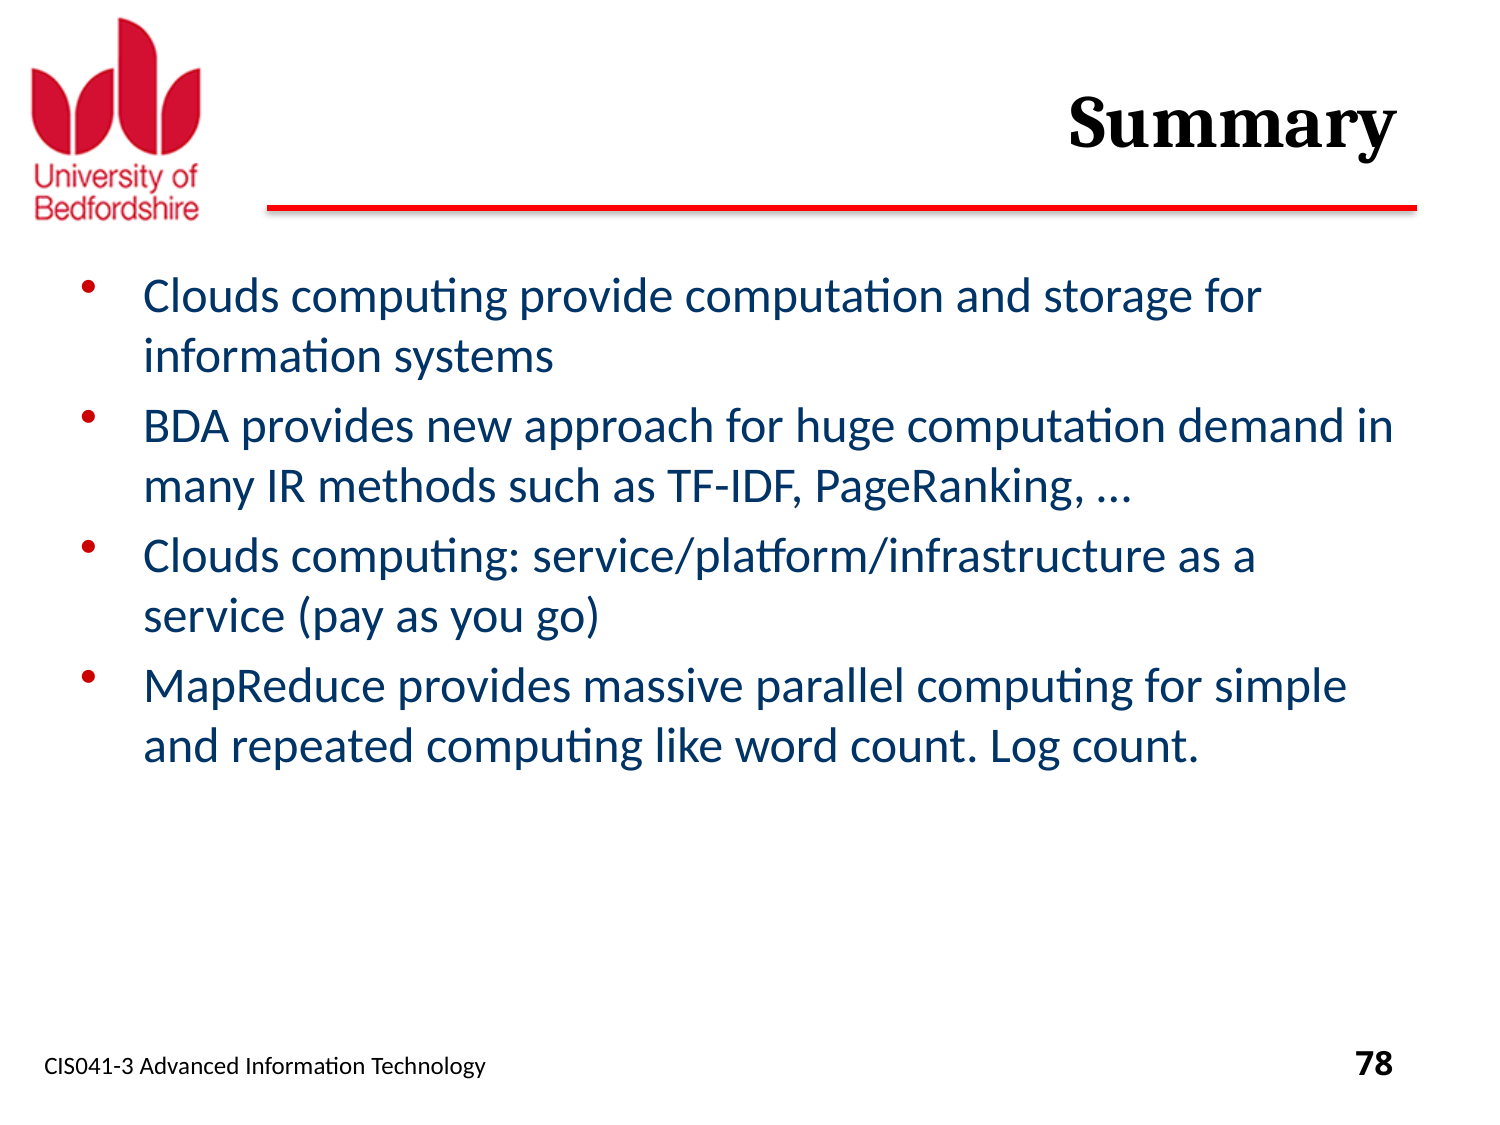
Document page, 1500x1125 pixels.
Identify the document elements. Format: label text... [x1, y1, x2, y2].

list Clouds computing provide computation and storage for information systems BDA provides new approach for huge computation demand in many IR methods such as TF-IDF, PageRanking, … Clouds computing: service/platform/infrastructure as a service (pay as you go) MapReduce provides massive parallel computing for simple and repeated computing like word count. Log count. [64, 255, 1413, 1024]
footer CIS041-3 Advanced Information Technology [29, 1035, 514, 1095]
title Summary [262, 61, 1413, 174]
picture [0, 0, 237, 236]
